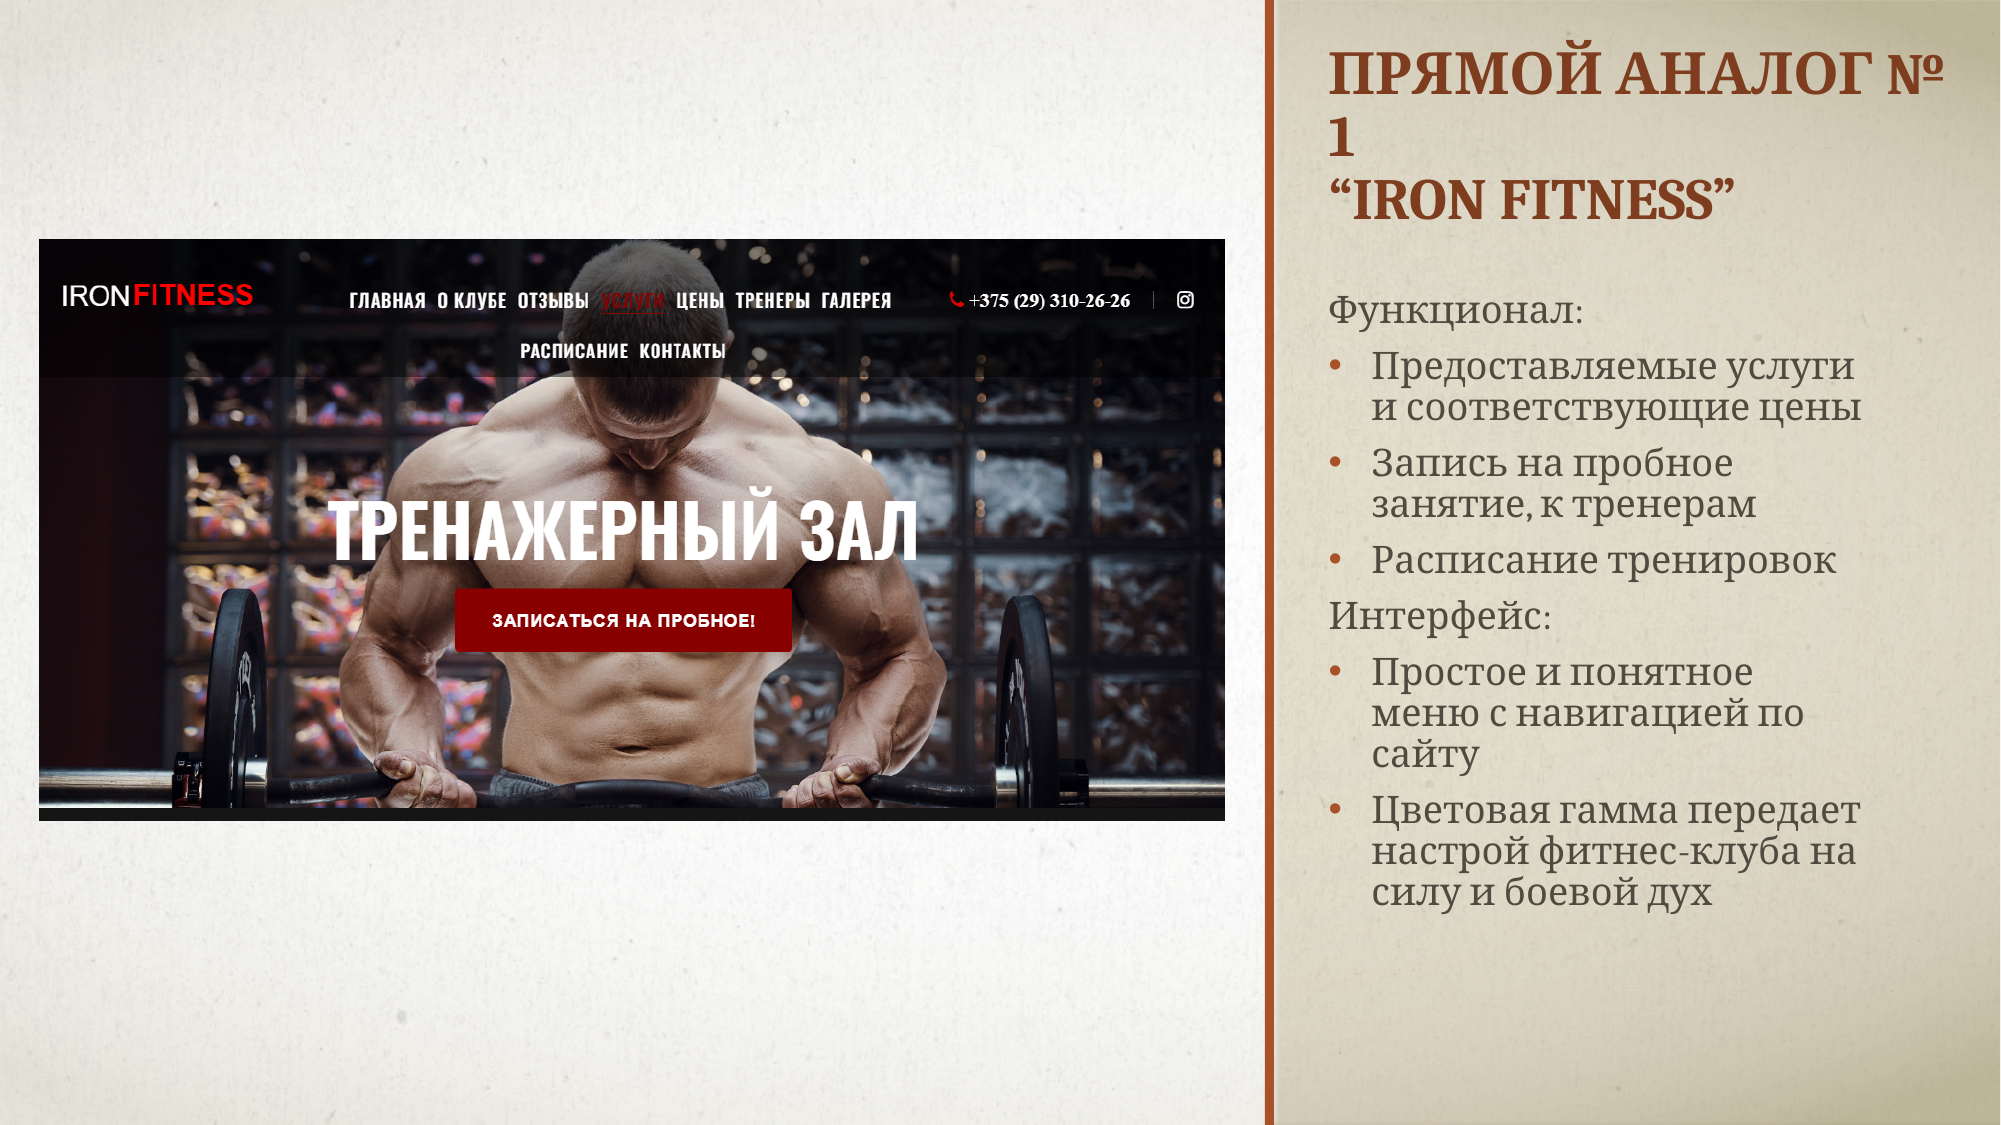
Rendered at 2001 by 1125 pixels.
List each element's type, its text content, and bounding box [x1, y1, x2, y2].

picture [1274, 0, 2001, 1125]
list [39, 239, 1225, 821]
list Функционал: Предоставляемые услуги и соответствующие цены Запись на пробное занятие, к тренерам Расписание тренировок Интерфейс: Простое и понятное меню с навигацией по сайту Цветовая гамма передает настрой фитнес-клуба на силу и боевой дух [1313, 282, 1884, 971]
title Прямой аналог № 1 “Iron FITNESS” [1313, 0, 1969, 240]
picture [0, 0, 1264, 1125]
